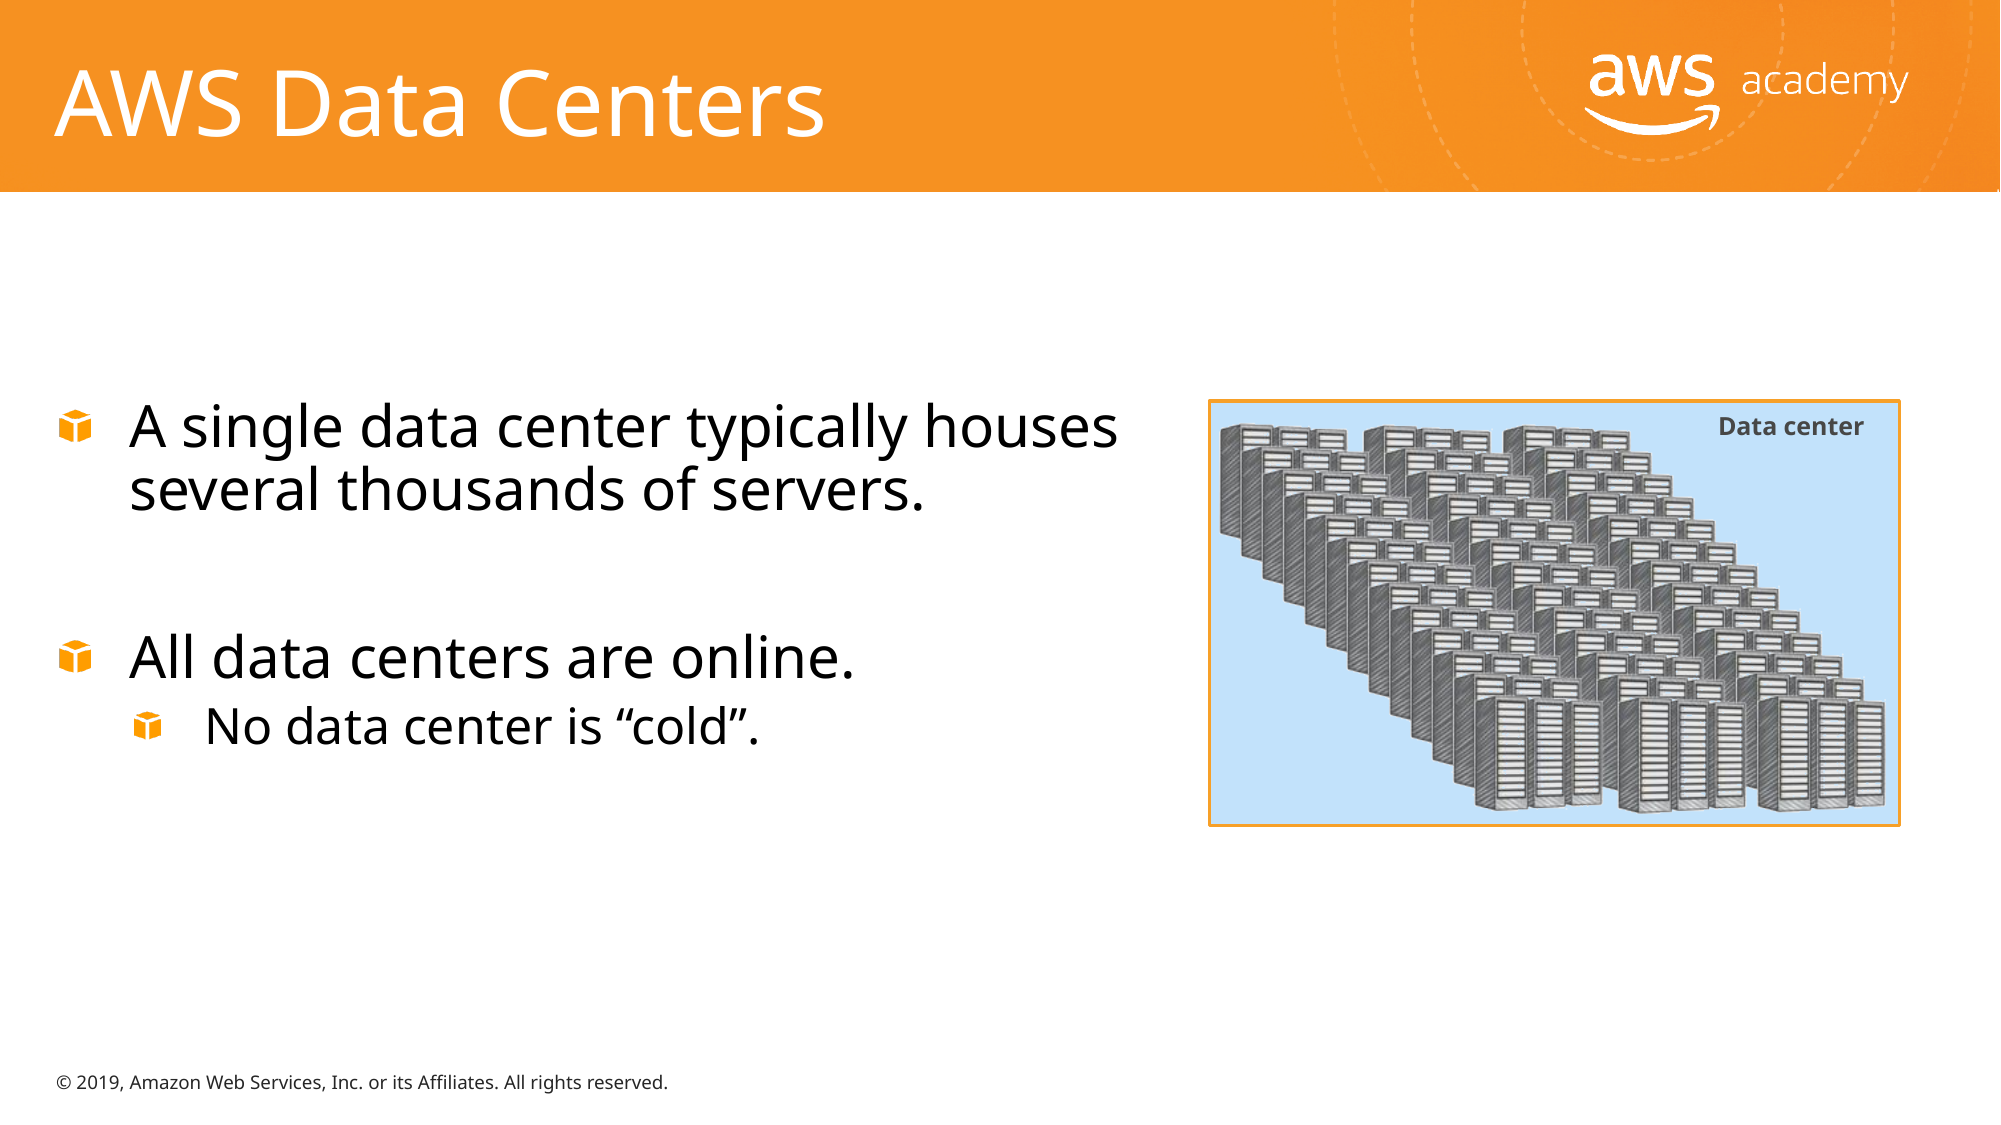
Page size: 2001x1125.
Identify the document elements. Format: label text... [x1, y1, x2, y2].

list A single data center typically houses several thousands of servers. All data centers are online. No data center is “cold”. [39, 390, 1193, 1043]
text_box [1210, 402, 1898, 824]
picture [0, 0, 1997, 1125]
title AWS Data Centers [39, 43, 1863, 172]
